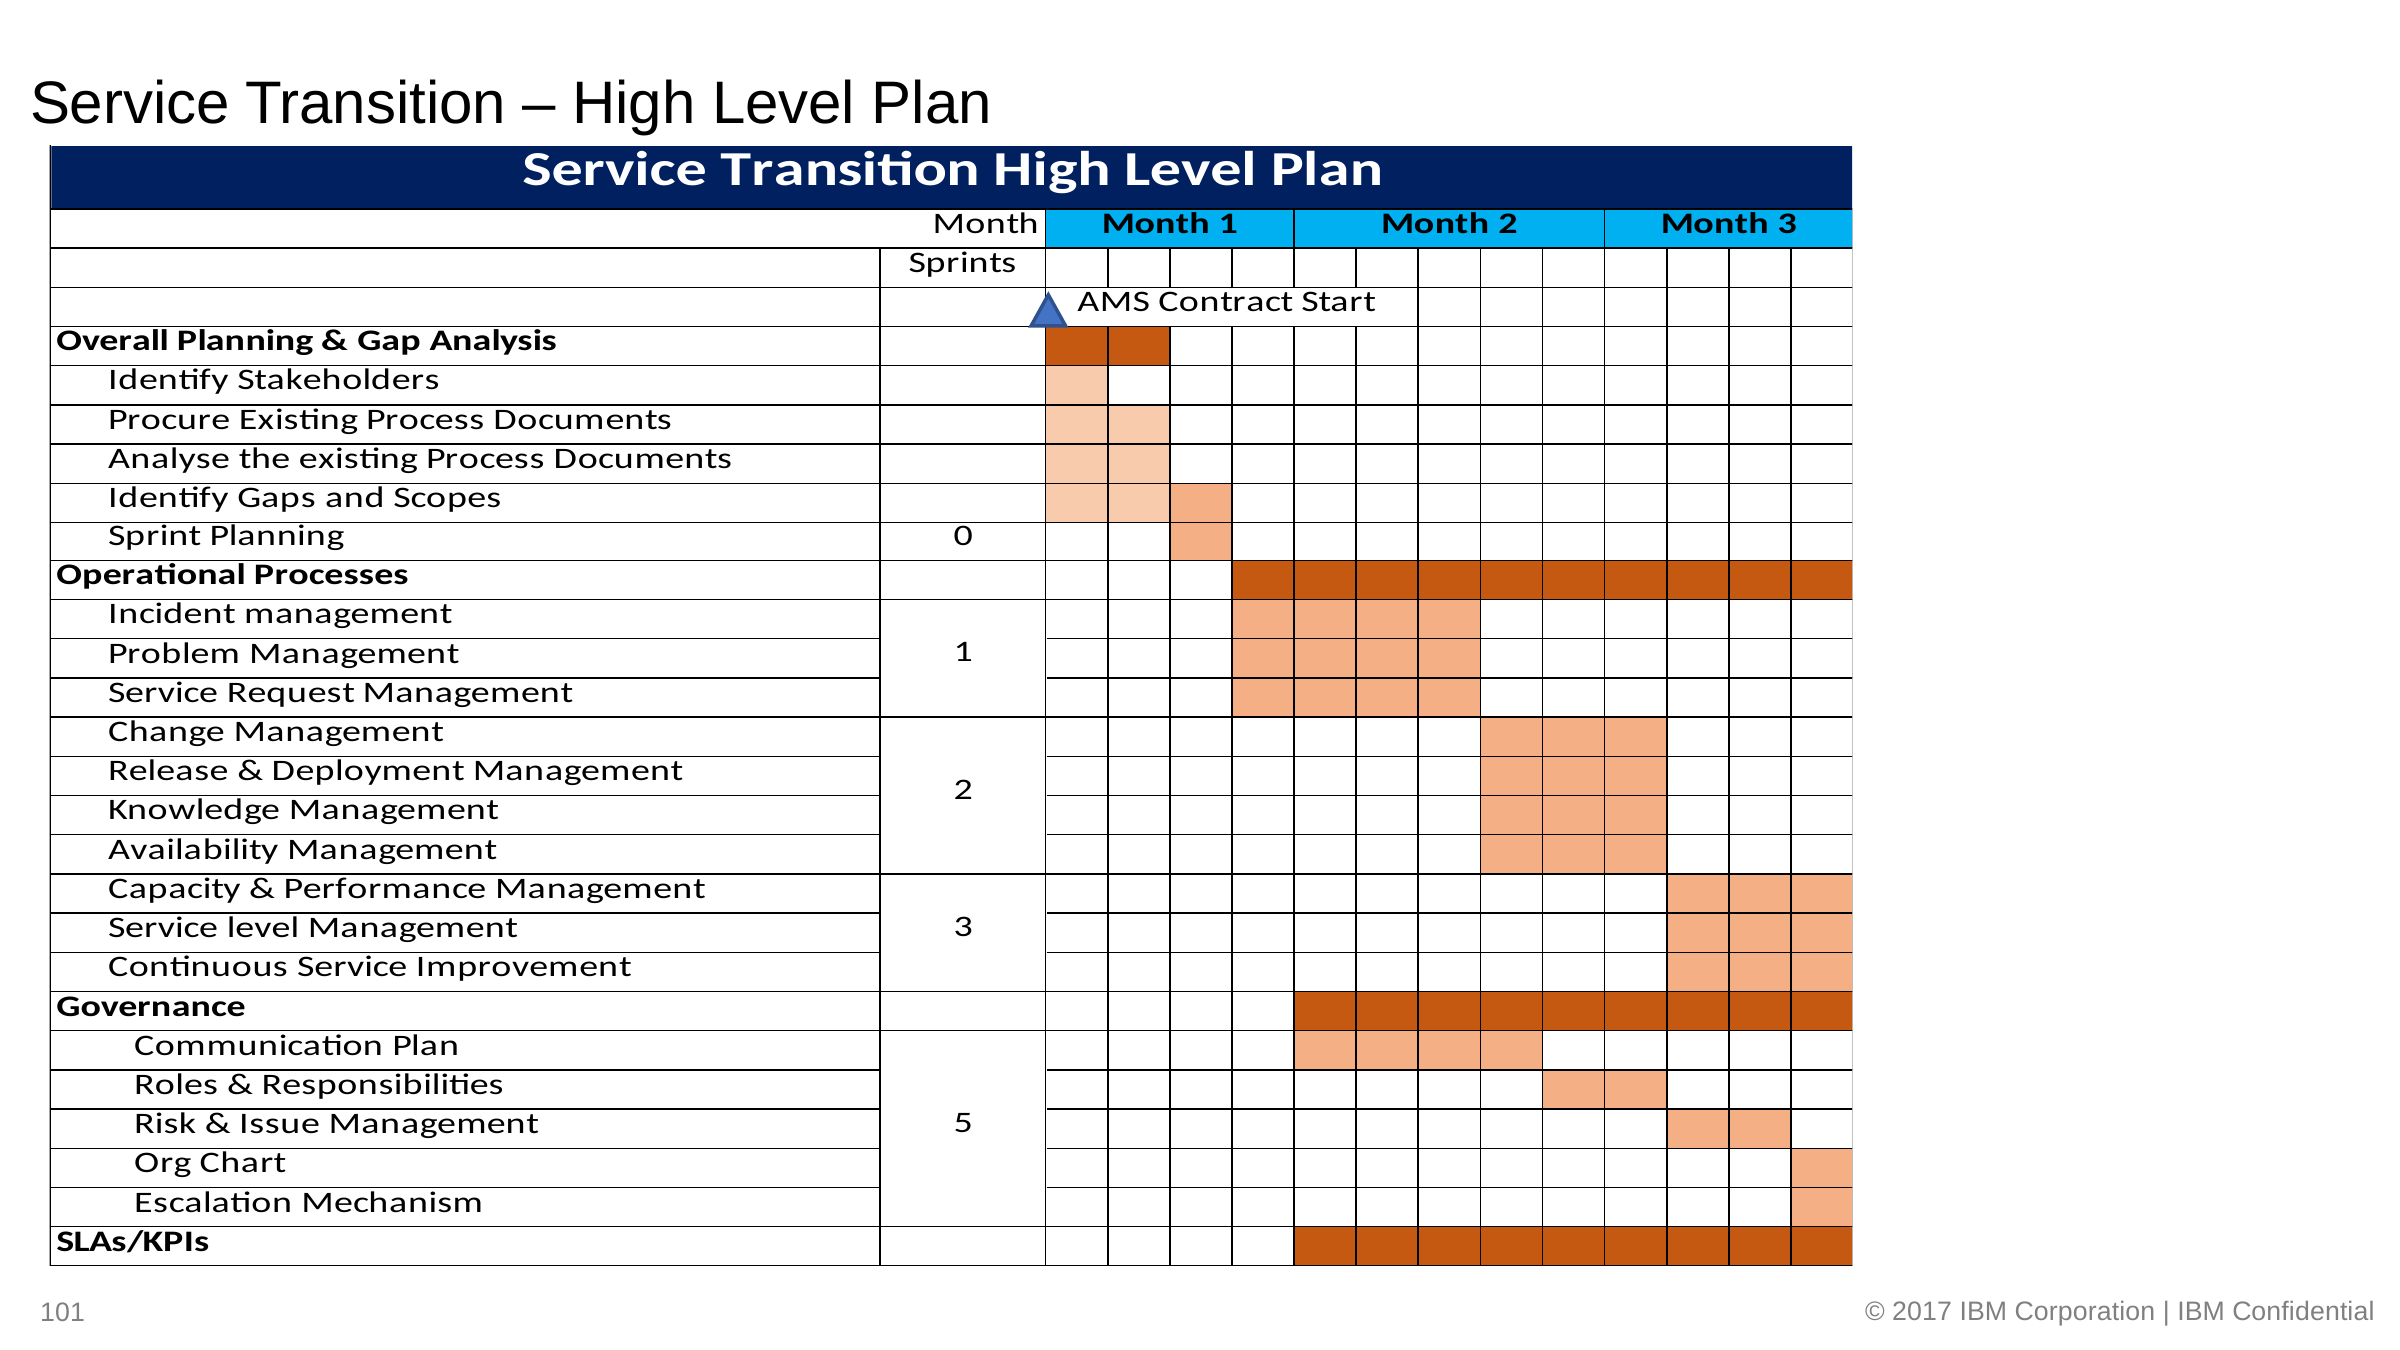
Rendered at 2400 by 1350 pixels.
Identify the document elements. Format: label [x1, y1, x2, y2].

picture [49, 144, 1855, 1267]
text_box [15, 57, 1524, 141]
